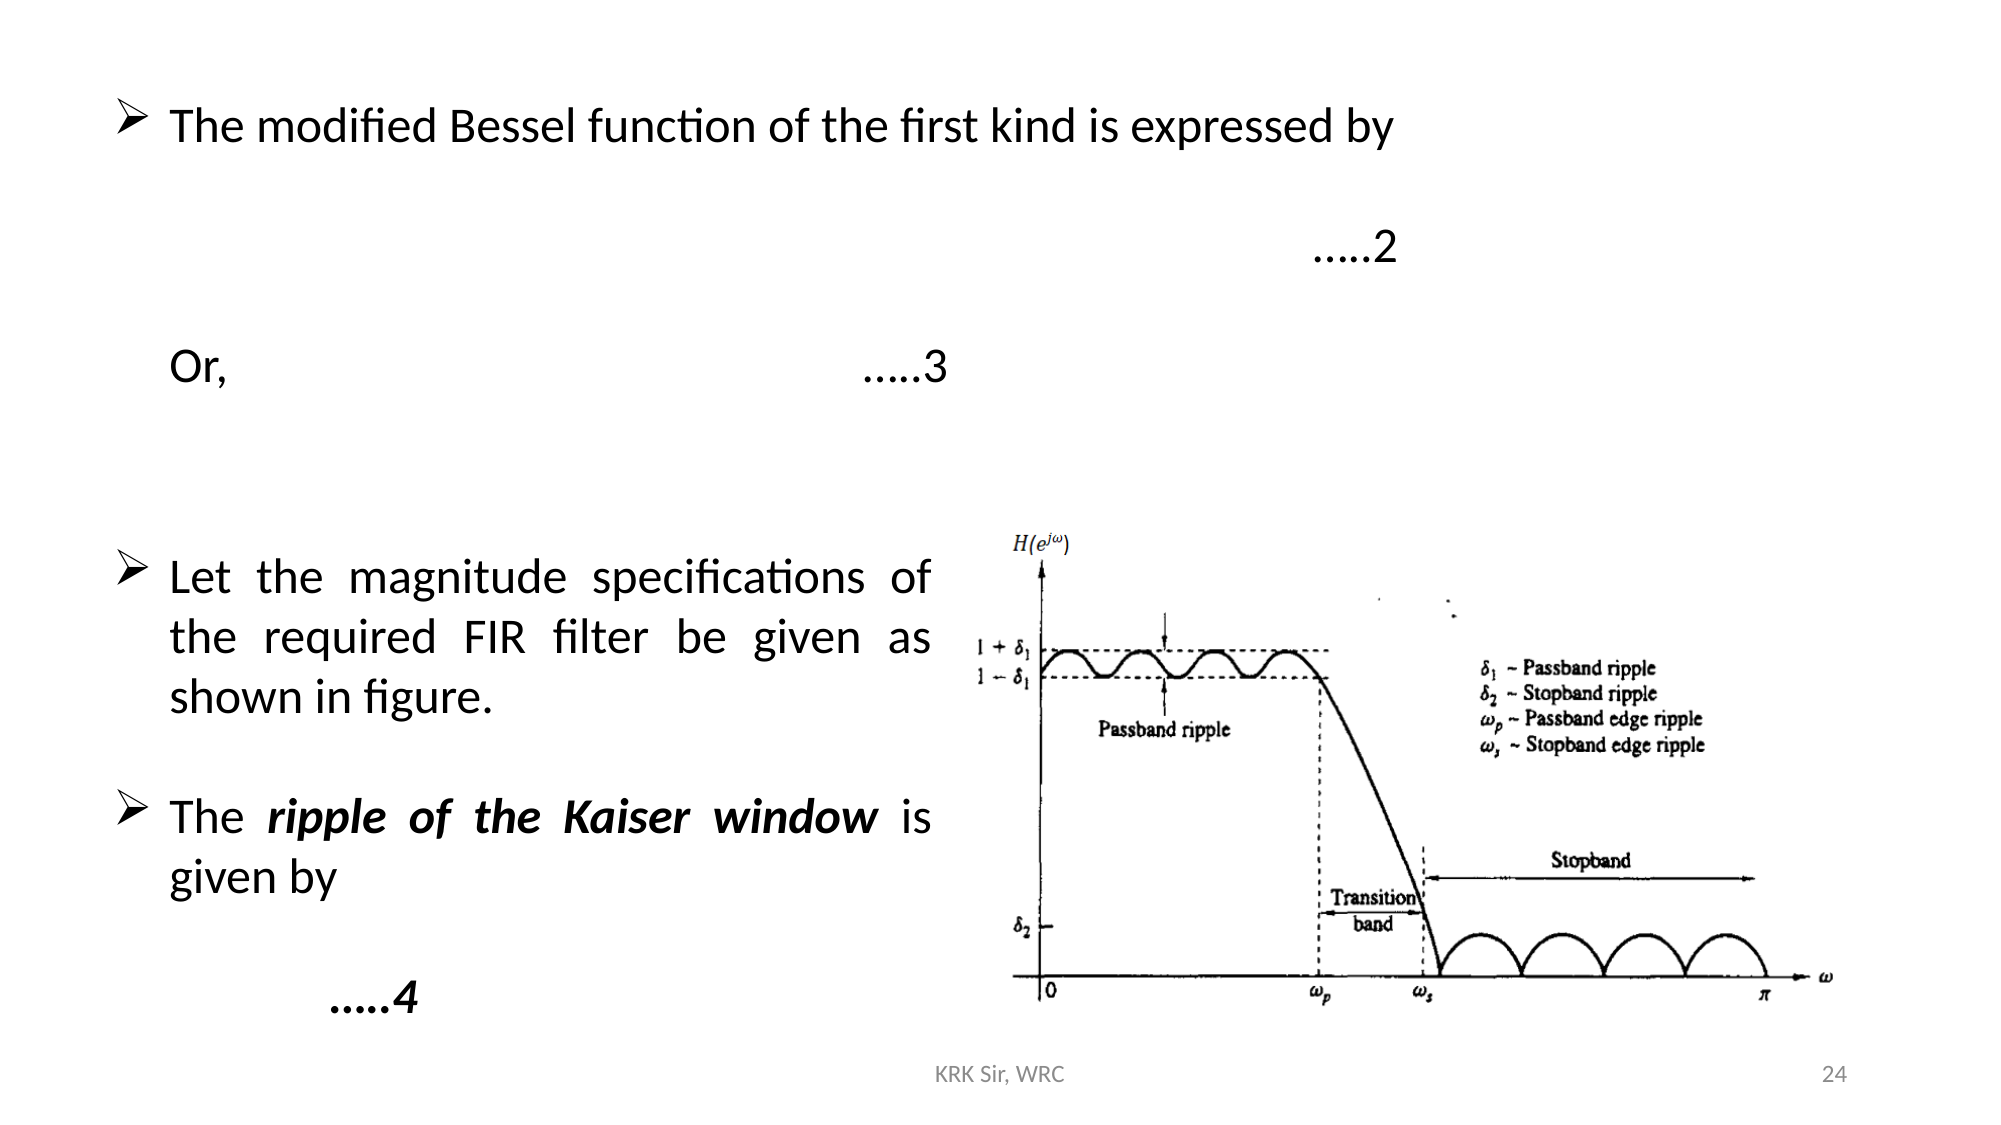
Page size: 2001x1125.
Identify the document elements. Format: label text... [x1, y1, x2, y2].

picture [946, 518, 1850, 1040]
footer KRK Sir, WRC [662, 1042, 1338, 1103]
slide_number 24 [1412, 1042, 1863, 1103]
